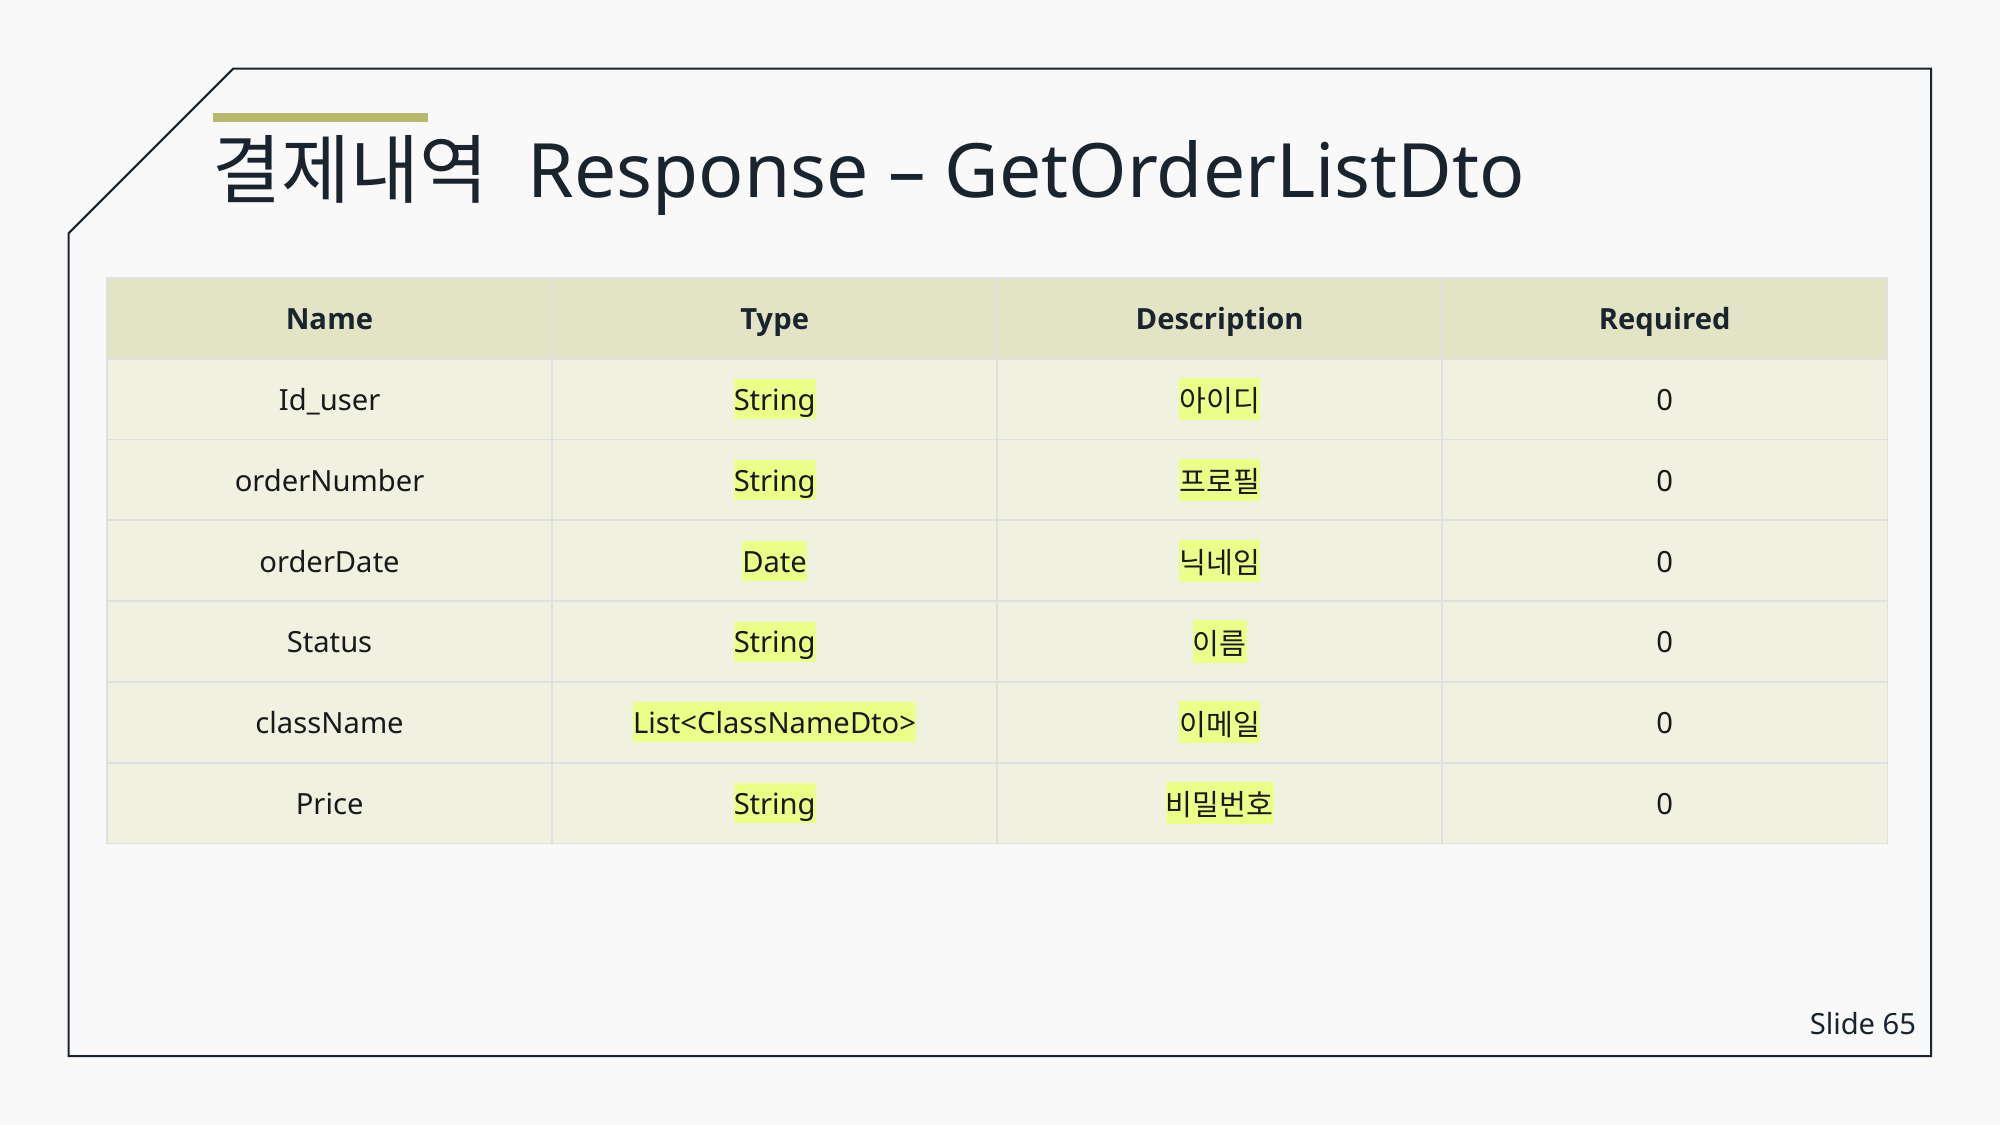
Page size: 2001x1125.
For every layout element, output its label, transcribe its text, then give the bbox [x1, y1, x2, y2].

table_cell 이메일 [998, 683, 1441, 762]
table_header Description [998, 279, 1441, 358]
list 결제내역 Response – GetOrderListDto [197, 125, 1932, 231]
table_header Required [1443, 279, 1887, 358]
table_cell Price [108, 764, 551, 843]
table_cell String [553, 602, 996, 681]
table_cell orderNumber [108, 440, 551, 519]
table_cell 비밀번호 [998, 764, 1441, 843]
table_cell String [553, 764, 996, 843]
table_cell 0 [1443, 521, 1887, 600]
table_cell Date [553, 521, 996, 600]
table_cell String [553, 440, 996, 519]
table_cell className [108, 683, 551, 762]
table_cell 아이디 [998, 360, 1441, 439]
table_cell 0 [1443, 360, 1887, 439]
table_header Type [553, 279, 996, 358]
table_cell Status [108, 602, 551, 681]
table_cell 이름 [998, 602, 1441, 681]
table_header Name [108, 279, 551, 358]
table_cell List<ClassNameDto> [553, 683, 996, 762]
table_cell 0 [1443, 440, 1887, 519]
table_cell 닉네임 [998, 521, 1441, 600]
table_cell 0 [1443, 764, 1887, 843]
table_cell Id_user [108, 360, 551, 439]
table_cell String [553, 360, 996, 439]
table_cell orderDate [108, 521, 551, 600]
table_cell 프로필 [998, 440, 1441, 519]
table_cell 0 [1443, 602, 1887, 681]
table_cell 0 [1443, 683, 1887, 762]
